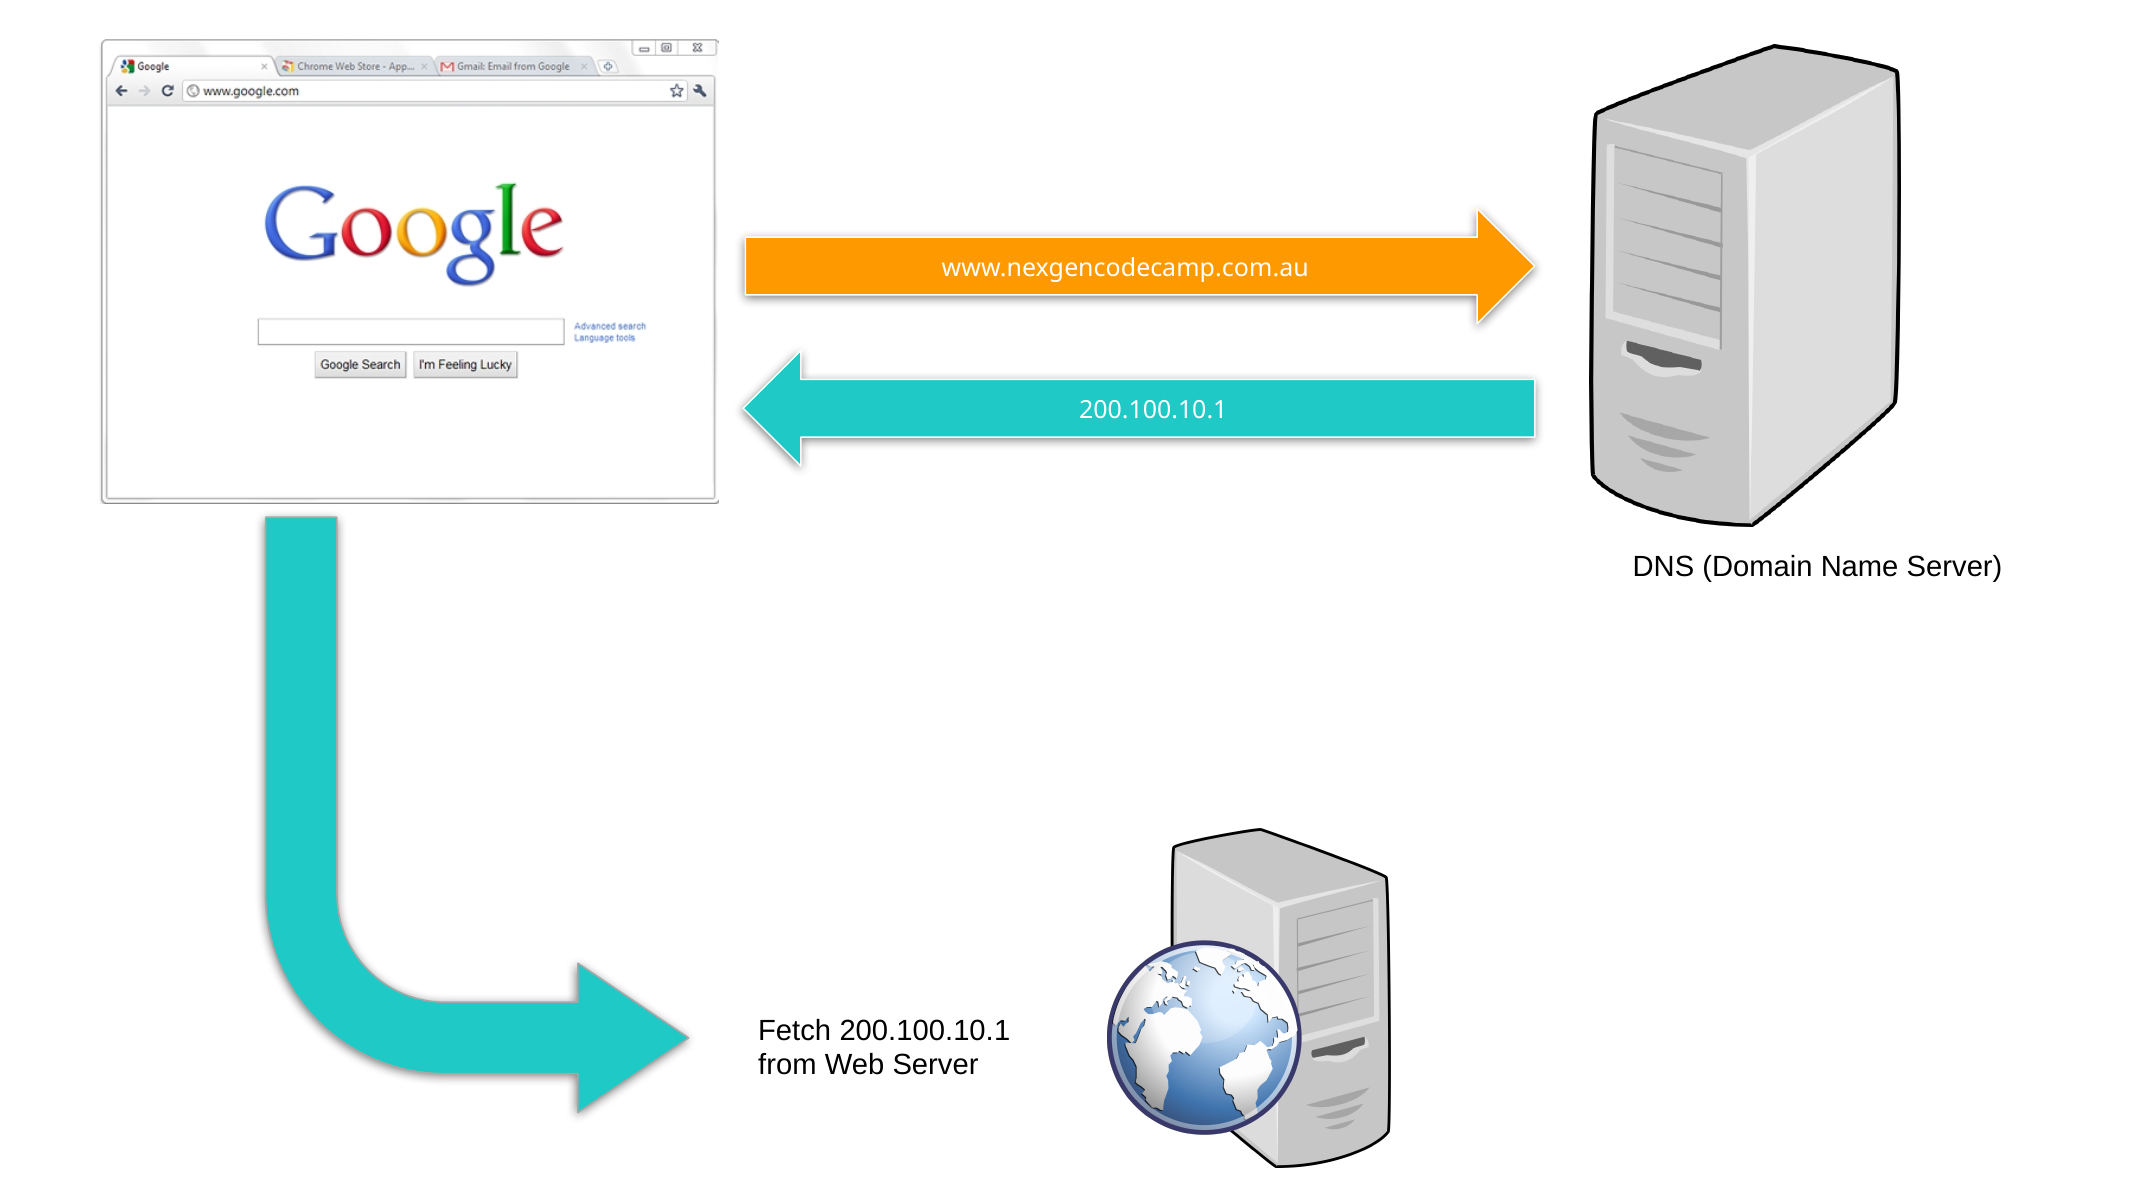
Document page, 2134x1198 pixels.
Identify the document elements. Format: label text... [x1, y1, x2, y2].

picture [1107, 828, 1391, 1168]
text_box 200.100.10.1 [743, 350, 1535, 466]
picture [1588, 44, 1901, 527]
text_box Fetch 200.100.10.1 from Web Server [743, 995, 1083, 1073]
picture [99, 37, 719, 504]
text_box DNS (Domain Name Server) [1617, 526, 2027, 604]
text_box [265, 517, 689, 1113]
text_box www.nexgencodecamp.com.au [745, 208, 1535, 324]
